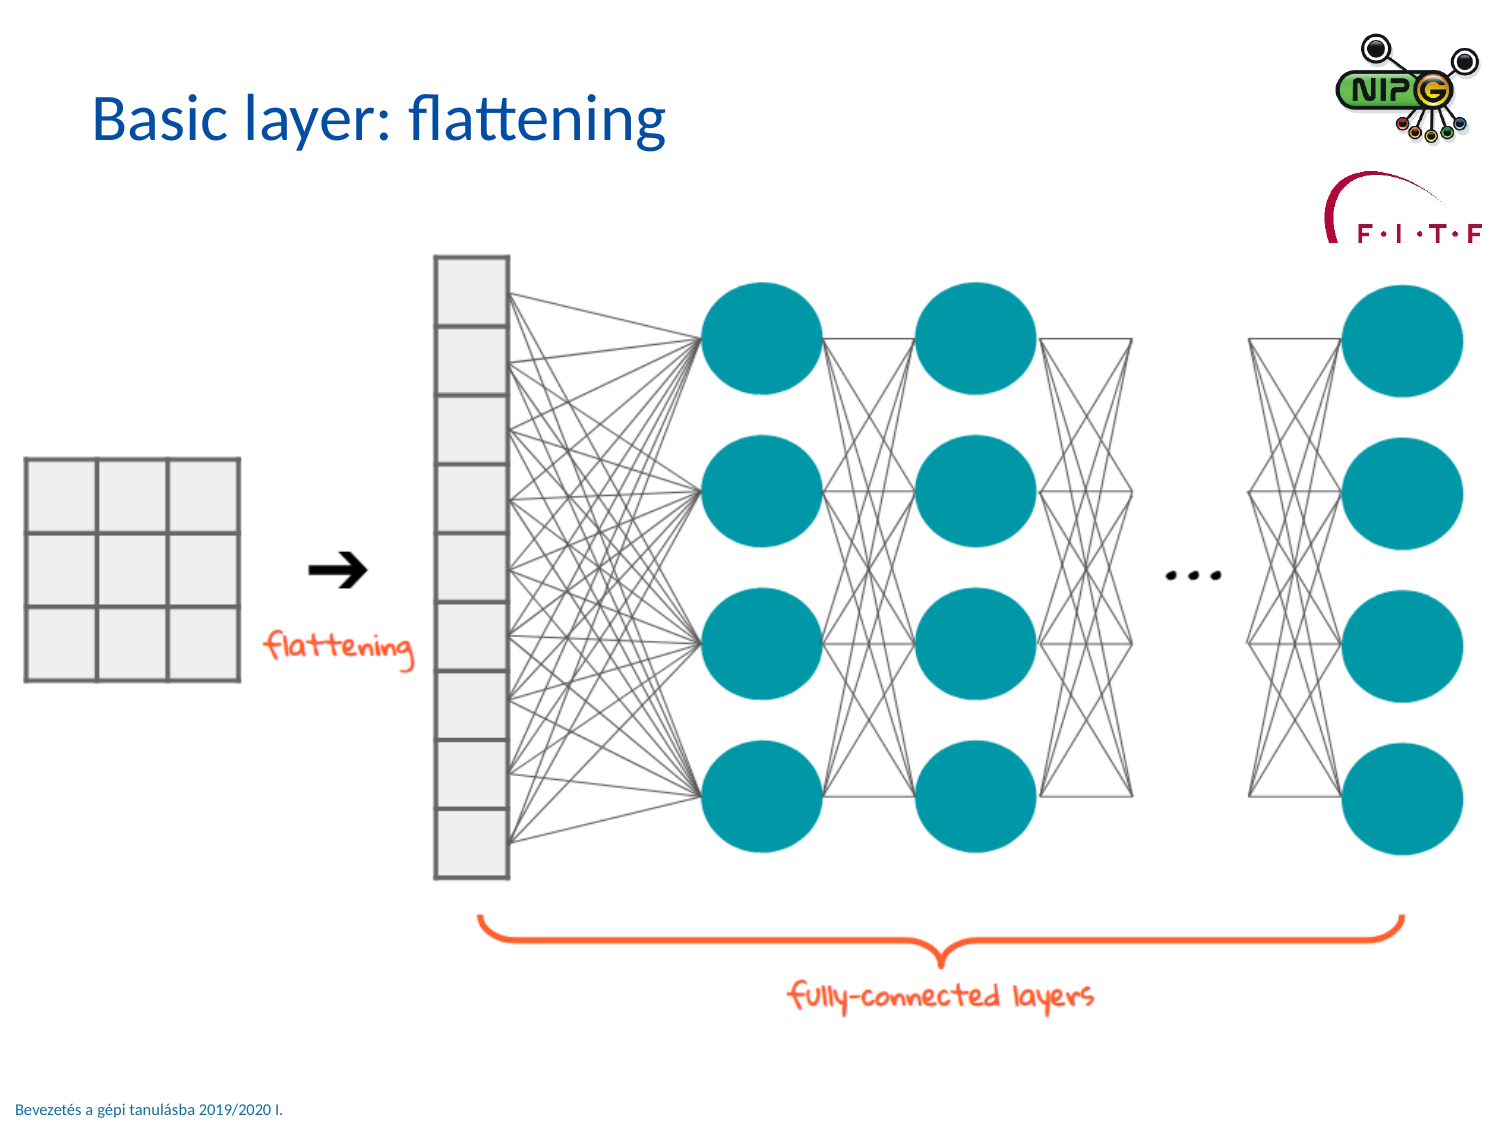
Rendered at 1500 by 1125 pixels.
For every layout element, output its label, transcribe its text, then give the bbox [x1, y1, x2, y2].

picture [0, 1, 1500, 1026]
list Basic layer: flattening [76, 66, 1131, 161]
